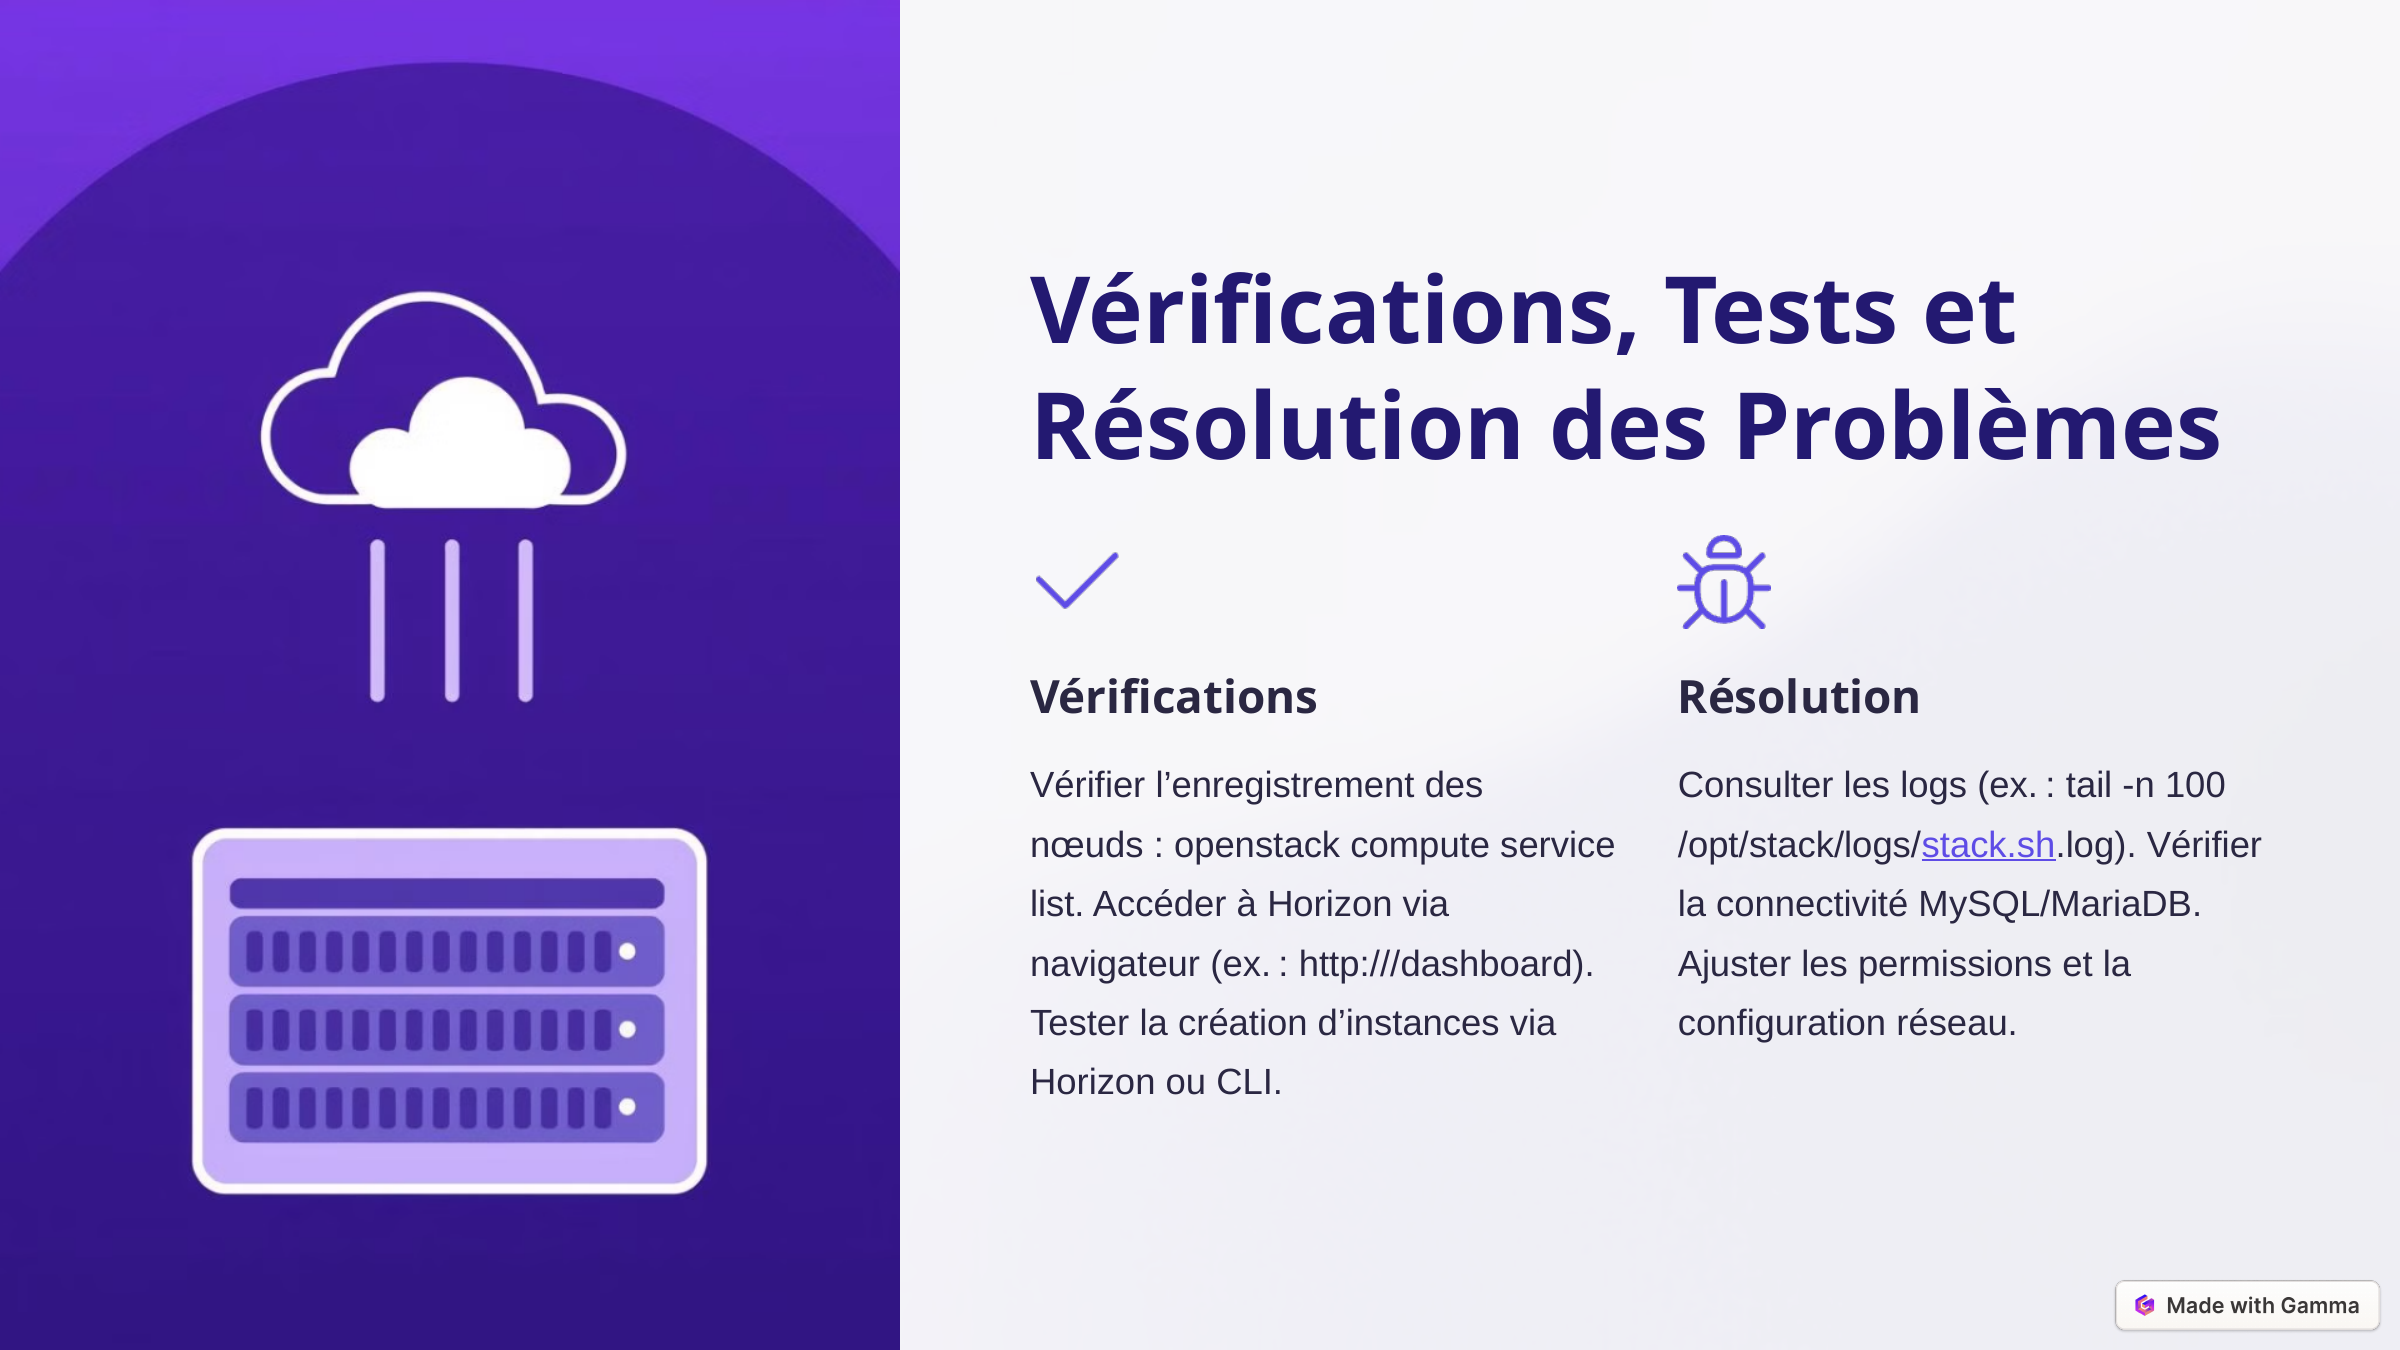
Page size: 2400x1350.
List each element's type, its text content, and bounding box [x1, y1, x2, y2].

picture [0, 0, 900, 1350]
picture [1677, 535, 1771, 629]
picture [1030, 535, 1124, 629]
text_box Résolution [1677, 665, 2143, 724]
picture [2106, 1271, 2389, 1339]
text_box Vérifications [1030, 665, 1496, 724]
text_box Vérifications, Tests et Résolution des Problèmes [1030, 246, 2270, 480]
text_box Consulter les logs (ex. : tail -n 100 /opt/stack/logs/stack.sh.log). Vérifier la connectivité MySQL/MariaDB. Ajuster les permissions et la configuration réseau. [1677, 745, 2270, 1103]
text_box Vérifier l’enregistrement des nœuds : openstack compute service list. Accéder à Horizon via navigateur (ex. : http:///dashboard). Tester la création d’instances via Horizon ou CLI. [1030, 745, 1622, 1103]
